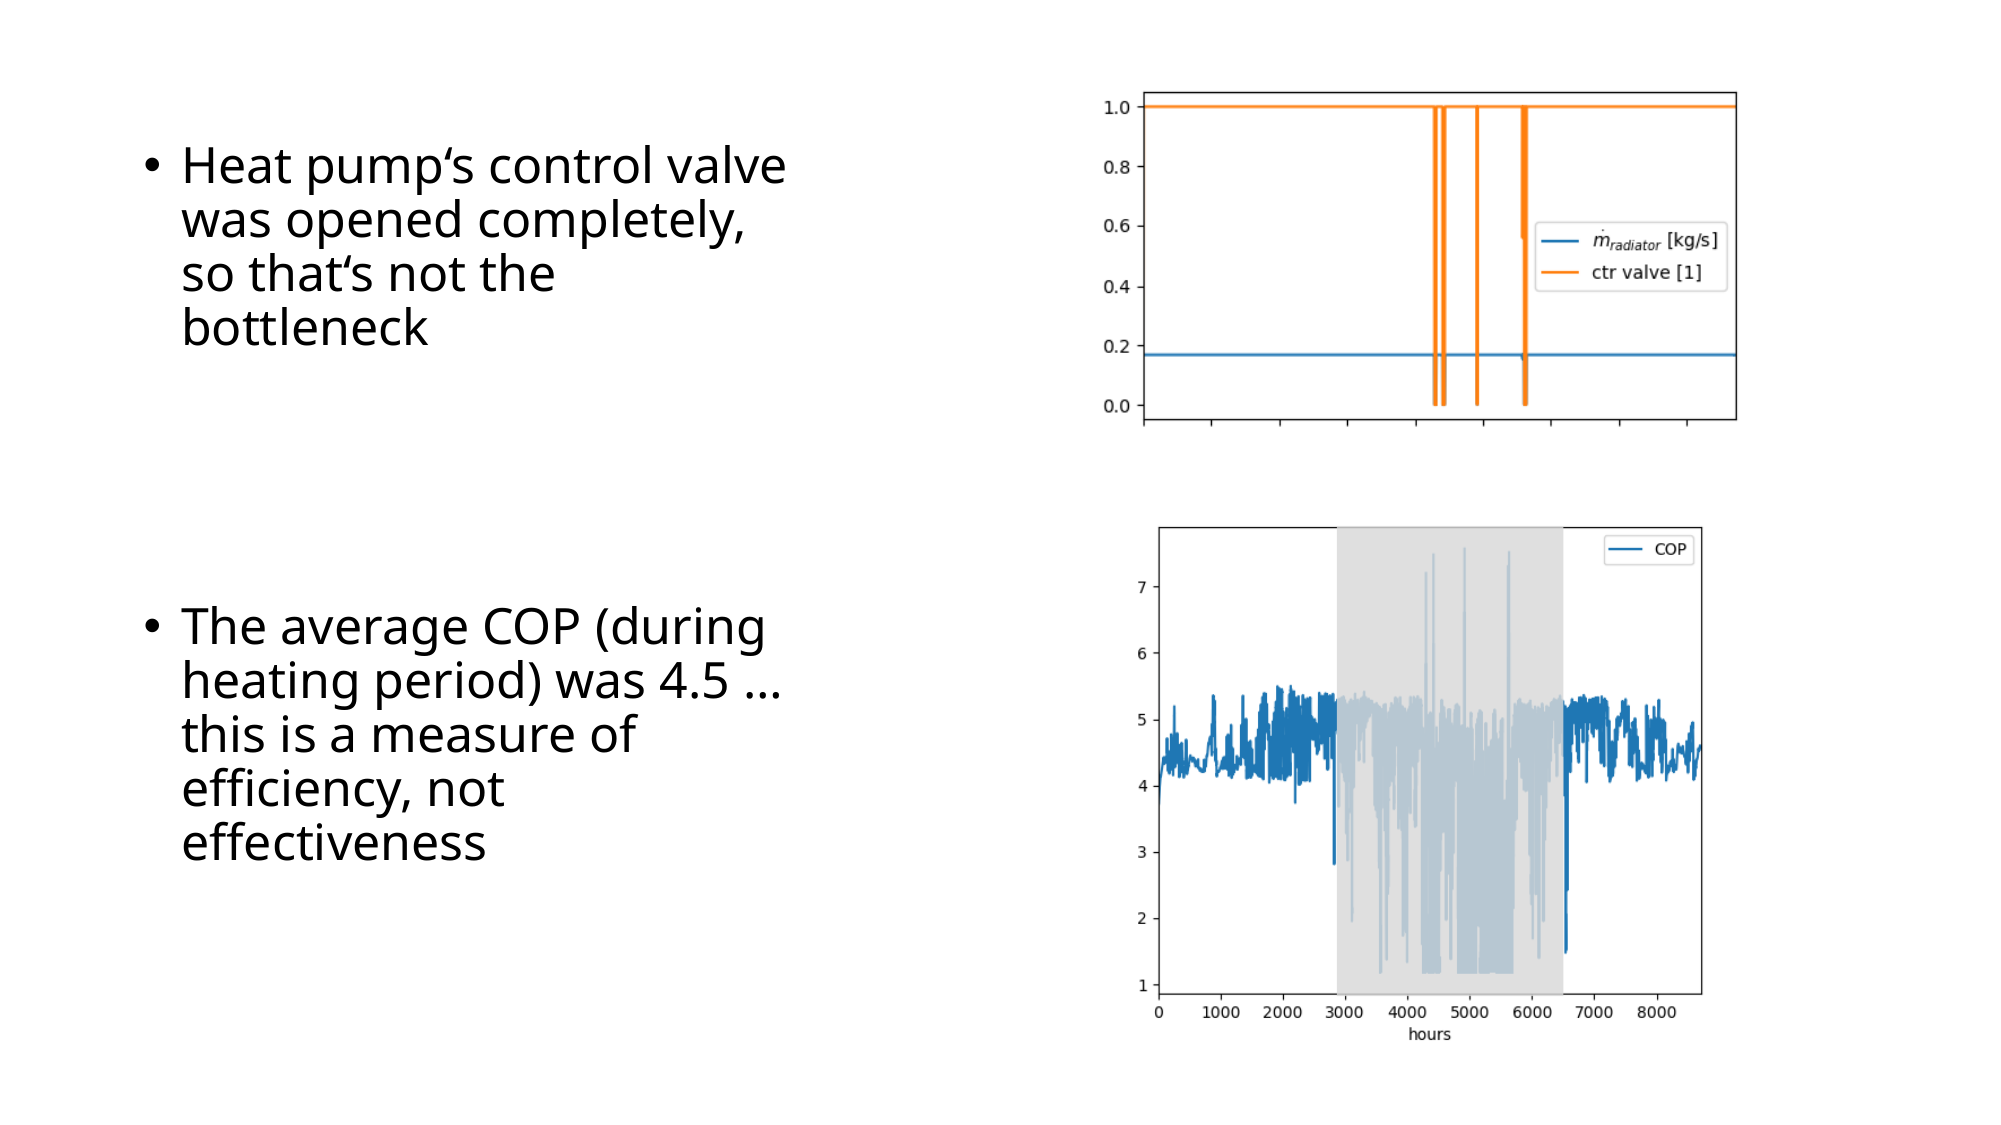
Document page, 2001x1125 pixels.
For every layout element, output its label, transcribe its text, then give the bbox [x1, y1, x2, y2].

list Heat pump‘s control valve was opened completely, so that‘s not the bottleneck The average COP (during heating period) was 4.5 … this is a measure of efficiency, not effectiveness [128, 132, 826, 1036]
picture [1057, 70, 1776, 437]
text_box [1110, 511, 1735, 1055]
